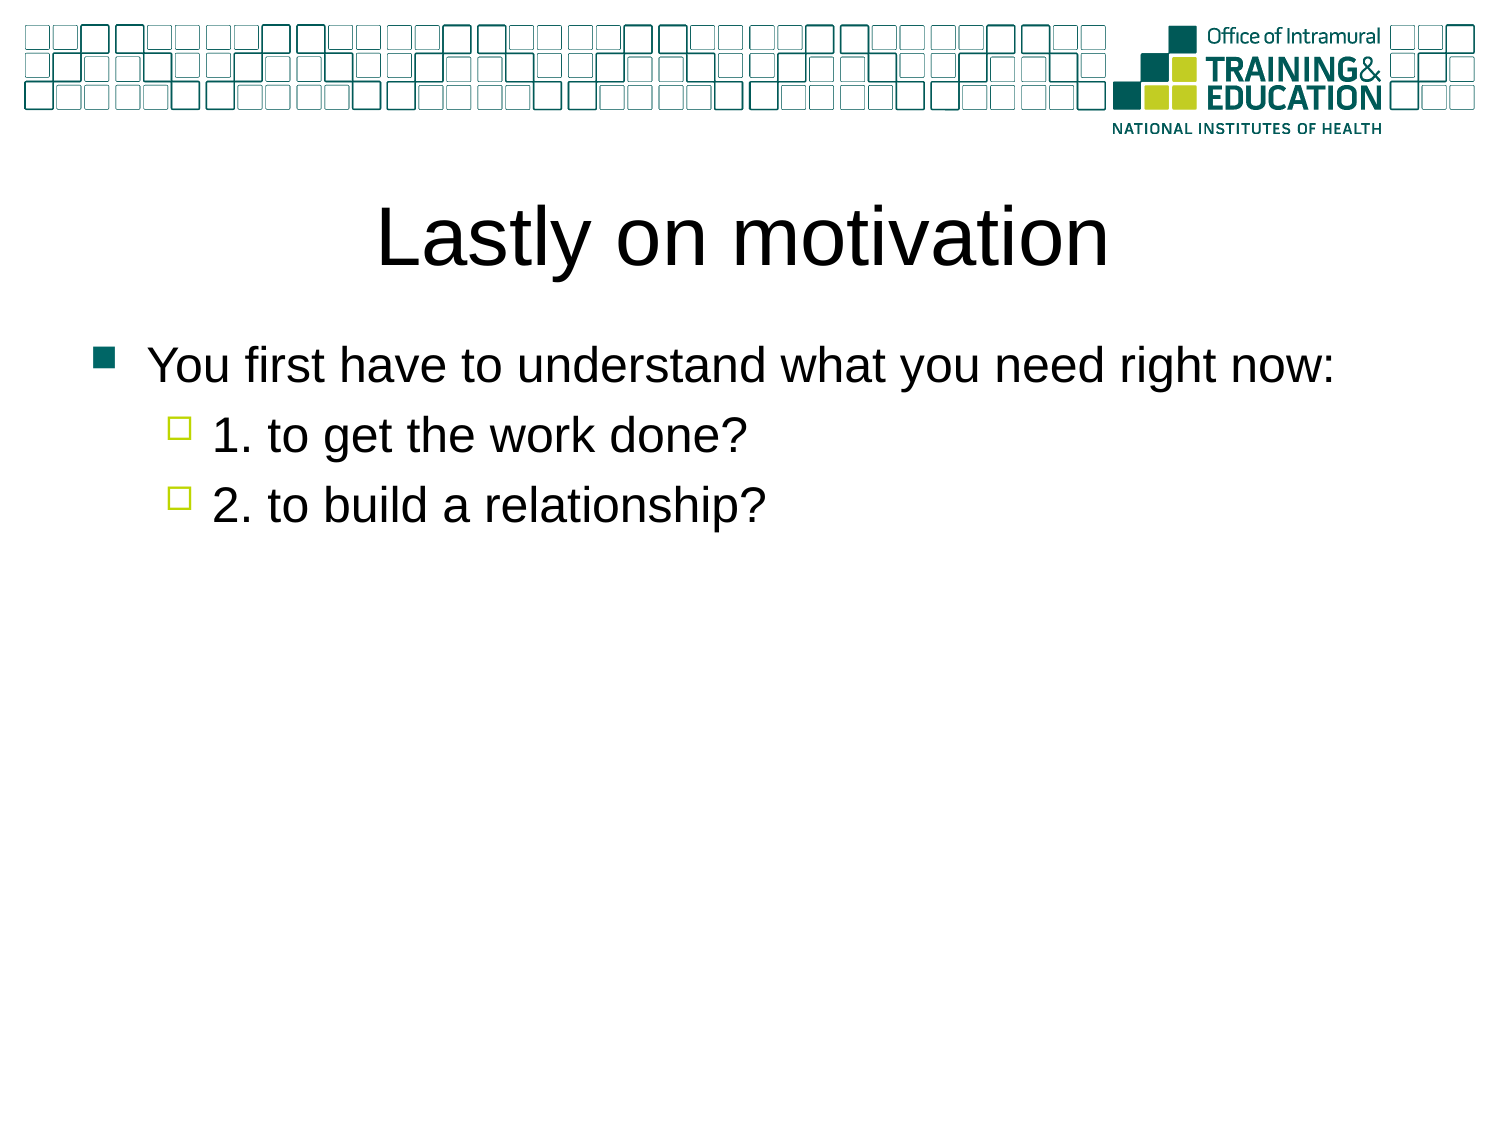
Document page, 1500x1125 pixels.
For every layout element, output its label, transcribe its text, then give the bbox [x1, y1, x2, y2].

title Lastly on motivation [75, 174, 1425, 324]
list You first have to understand what you need right now: 1. to get the work done? 2. to build a relationship? [75, 324, 1425, 963]
picture [24, 24, 1475, 134]
